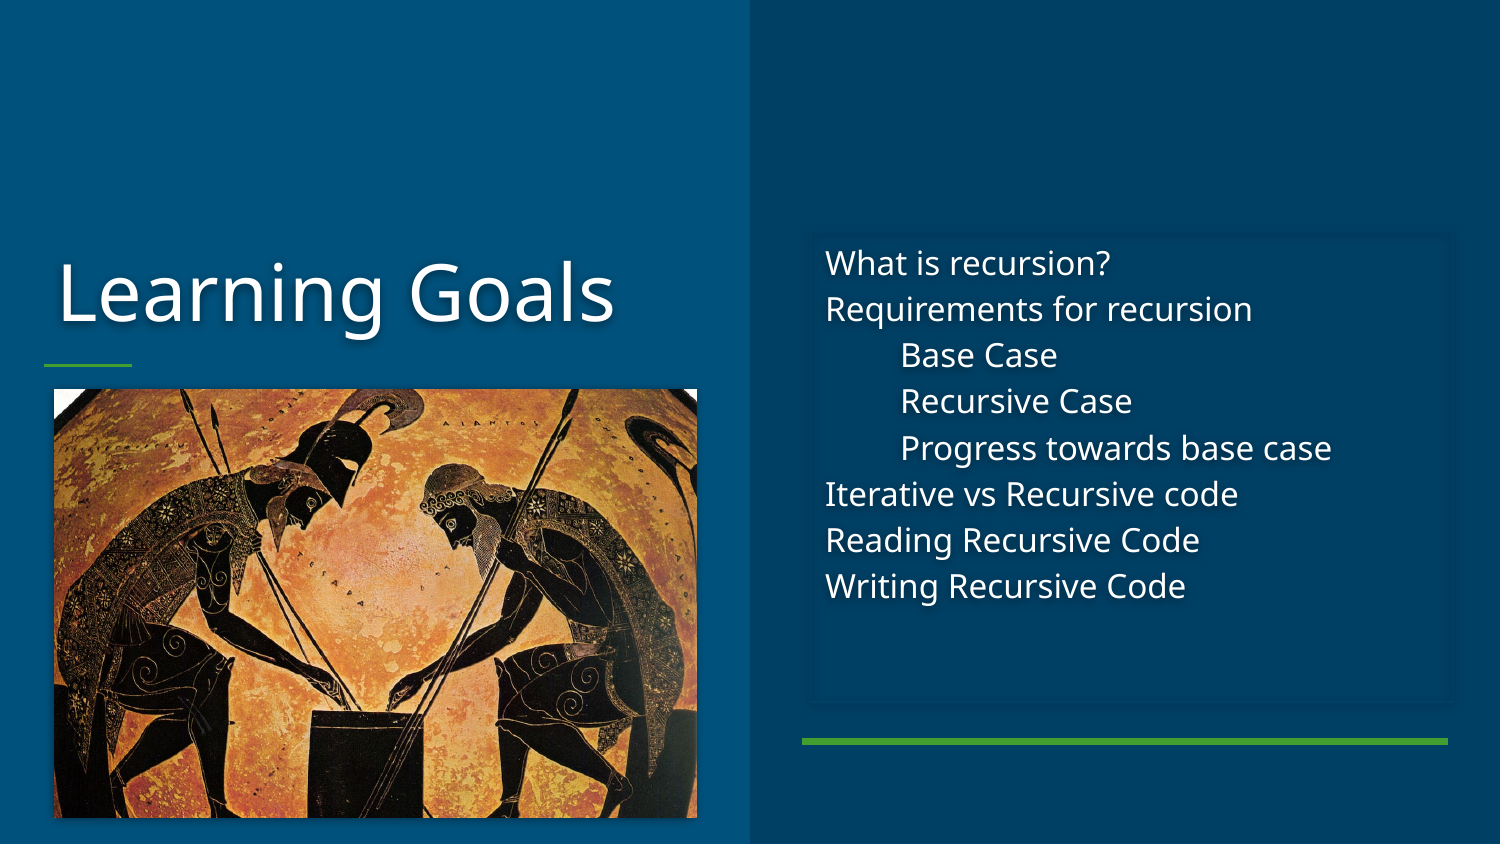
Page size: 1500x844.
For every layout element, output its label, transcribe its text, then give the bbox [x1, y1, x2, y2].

picture [54, 390, 697, 817]
list What is recursion? Requirements for recursion Base Case Recursive Case Progress towards base case Iterative vs Recursive code Reading Recursive Code Writing Recursive Code [810, 230, 1453, 703]
title Learning Goals [44, 234, 709, 345]
